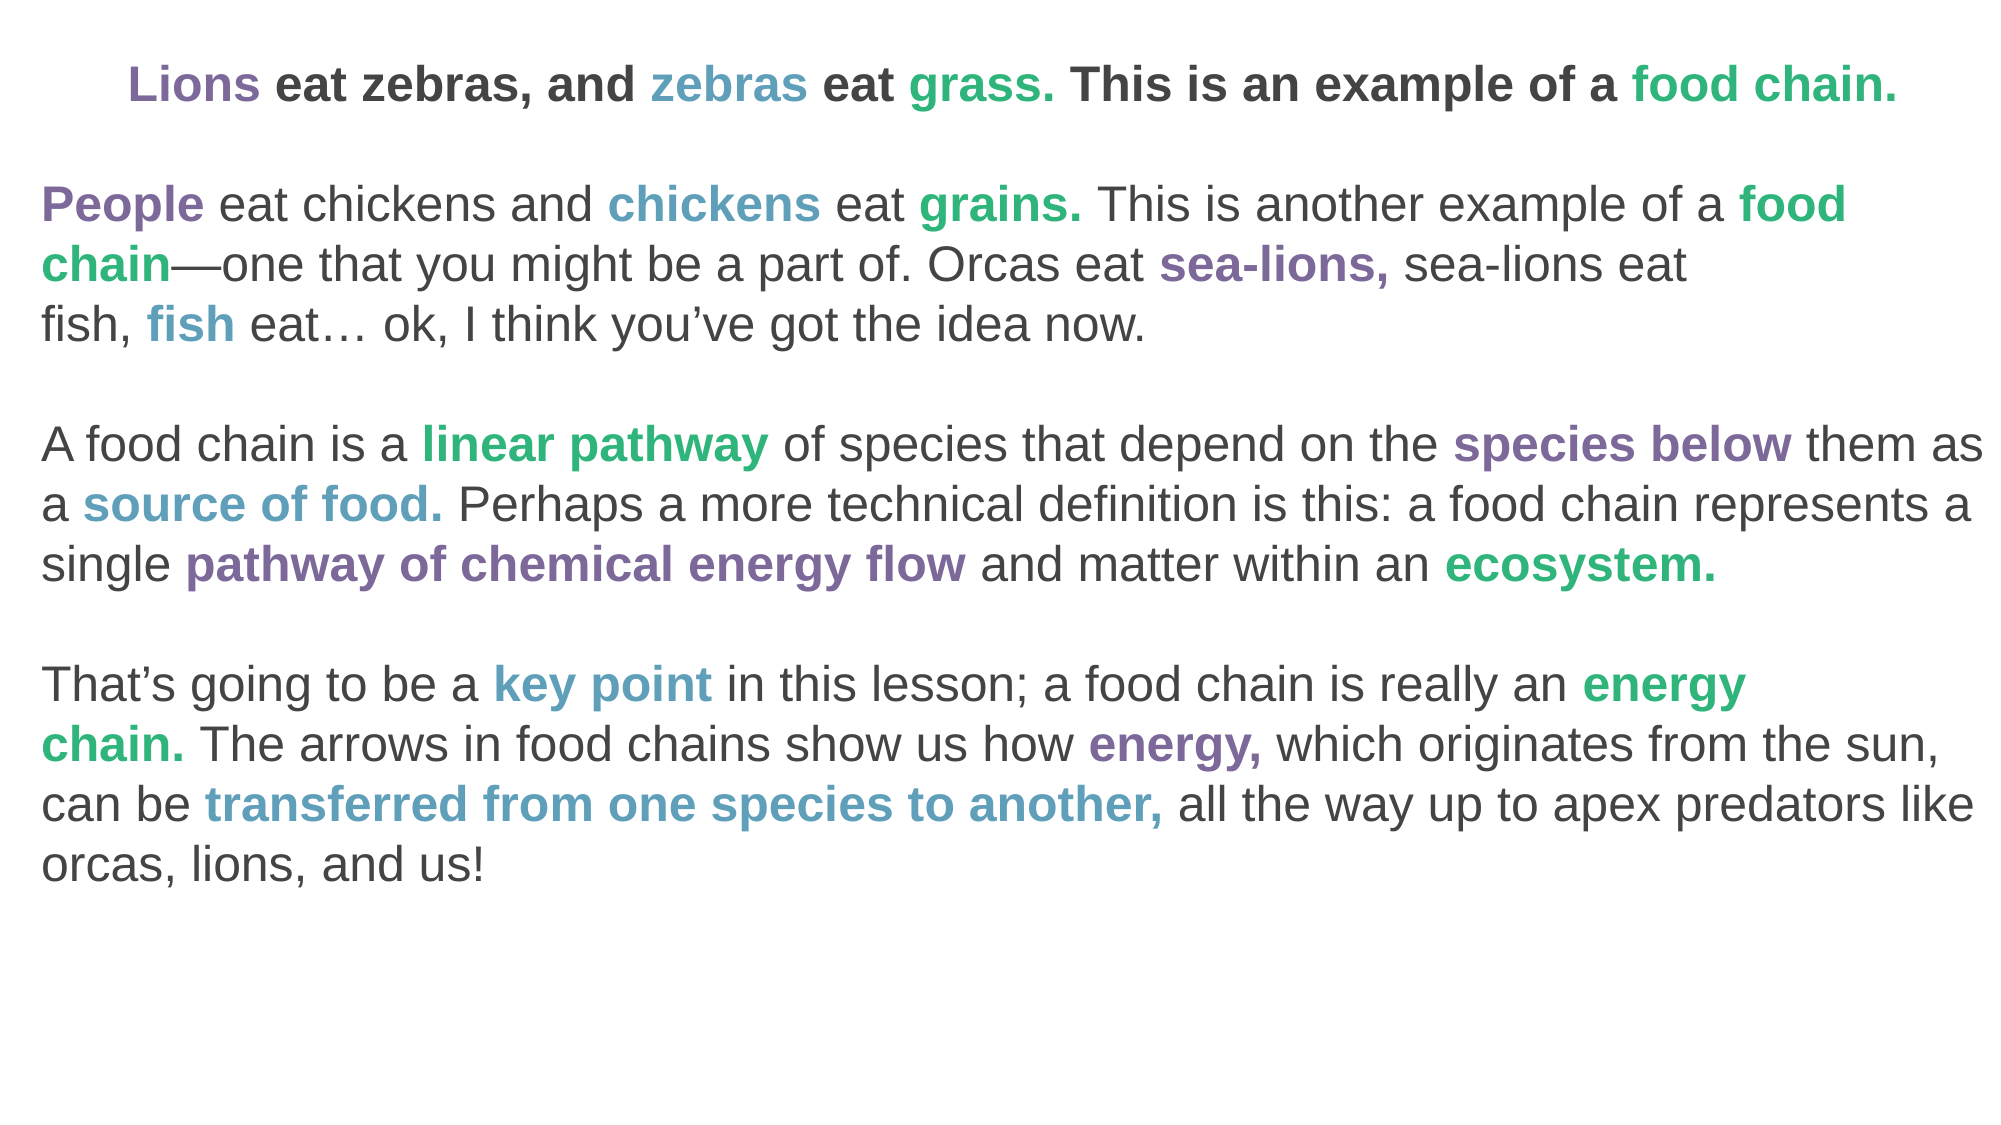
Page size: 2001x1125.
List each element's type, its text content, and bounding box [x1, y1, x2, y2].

text_box Lions eat zebras, and zebras eat grass. This is an example of a food chain. People eat chickens and chickens eat grains. This is another example of a food chain—one that you might be a part of. Orcas eat sea-lions, sea-lions eat fish, fish eat… ok, I think you’ve got the idea now. A food chain is a linear pathway of species that depend on the species below them as a source of food. Perhaps a more technical definition is this: a food chain represents a single pathway of chemical energy flow and matter within an ecosystem. That’s going to be a key point in this lesson; a food chain is really an energy chain. The arrows in food chains show us how energy, which originates from the sun, can be transferred from one species to another, all the way up to apex predators like orcas, lions, and us! [26, 44, 2000, 900]
